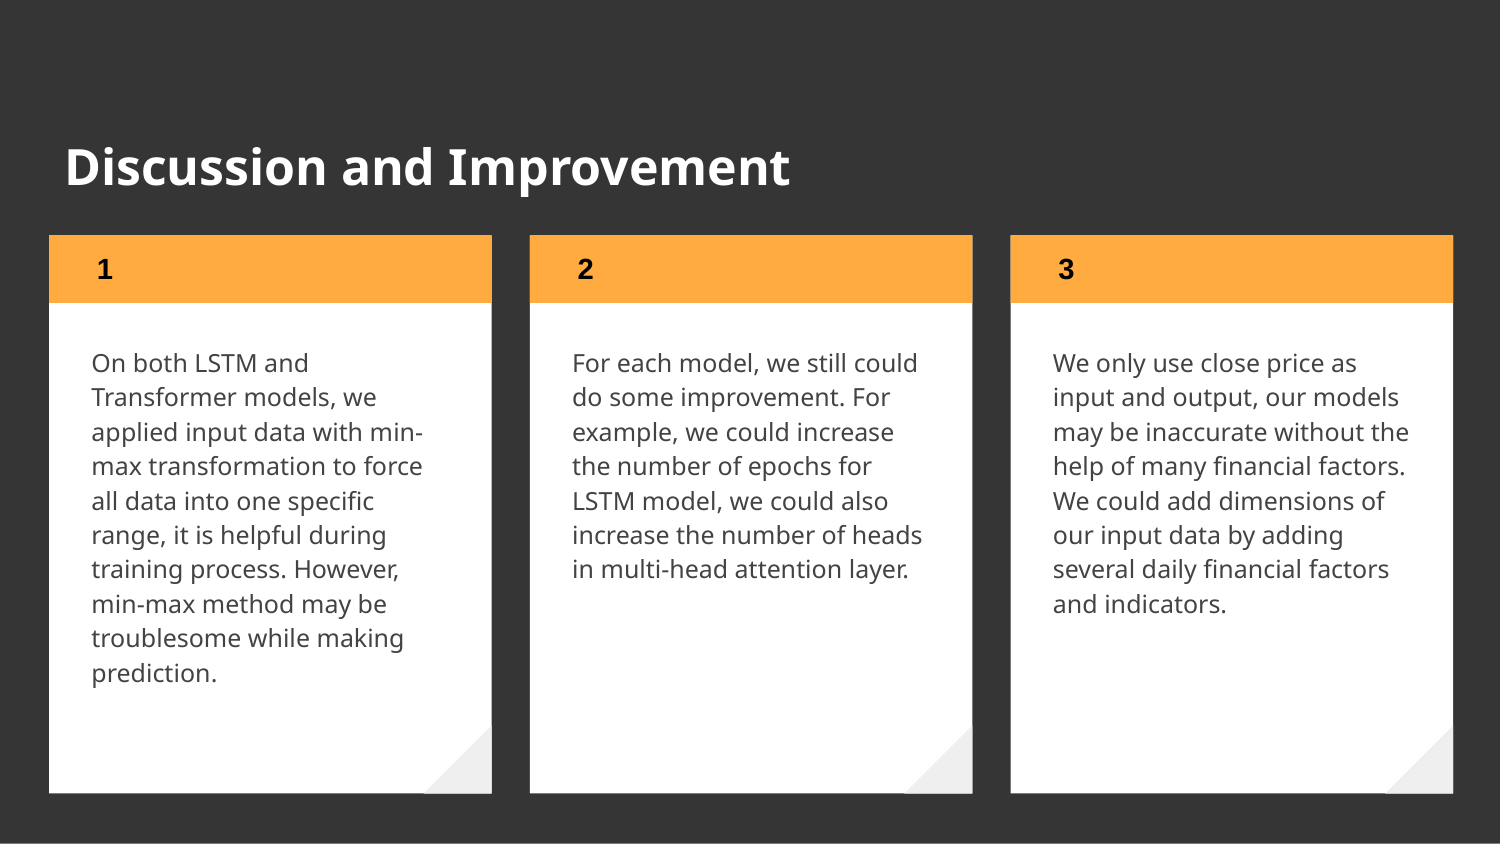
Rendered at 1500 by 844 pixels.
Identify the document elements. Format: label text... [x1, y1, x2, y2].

title Discussion and Improvement [49, 50, 1453, 211]
list On both LSTM and Transformer models, we applied input data with min-max transformation to force all data into one specific range, it is helpful during training process. However, min-max method may be troublesome while making prediction. [76, 327, 465, 761]
list We only use close price as input and output, our models may be inaccurate without the help of many financial factors. We could add dimensions of our input data by adding several daily financial factors and indicators. [1037, 327, 1426, 761]
list For each model, we still could do some improvement. For example, we could increase the number of epochs for LSTM model, we could also increase the number of heads in multi-head attention layer. [557, 327, 946, 761]
